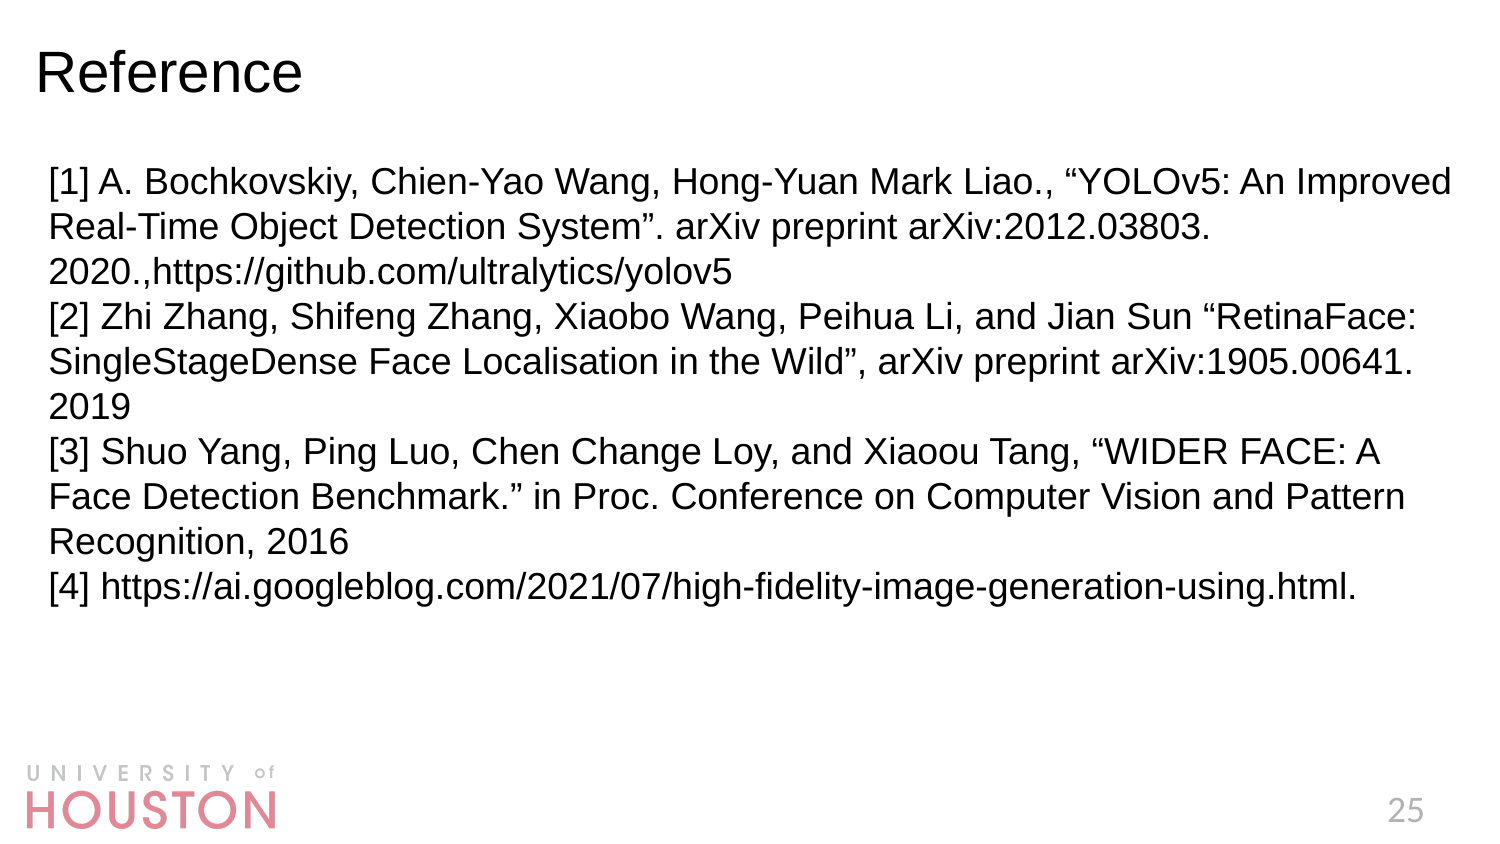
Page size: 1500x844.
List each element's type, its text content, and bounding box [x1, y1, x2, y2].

picture [26, 764, 276, 830]
slide_number 25 [1080, 784, 1425, 827]
text_box [1] A. Bochkovskiy, Chien-Yao Wang, Hong-Yuan Mark Liao., “YOLOv5: An Improved Real-Time Object Detection System”. arXiv preprint arXiv:2012.03803. 2020.,https://github.com/ultralytics/yolov5 [2] Zhi Zhang, Shifeng Zhang, Xiaobo Wang, Peihua Li, and Jian Sun “RetinaFace: SingleStageDense Face Localisation in the Wild”, arXiv preprint arXiv:1905.00641. 2019 [3] Shuo Yang, Ping Luo, Chen Change Loy, and Xiaoou Tang, “WIDER FACE: A Face Detection Benchmark.” in Proc. Conference on Computer Vision and Pattern Recognition, 2016 [4] https://ai.googleblog.com/2021/07/high-fidelity-image-generation-using.html. [33, 149, 1479, 615]
text_box Reference [33, 31, 1327, 104]
